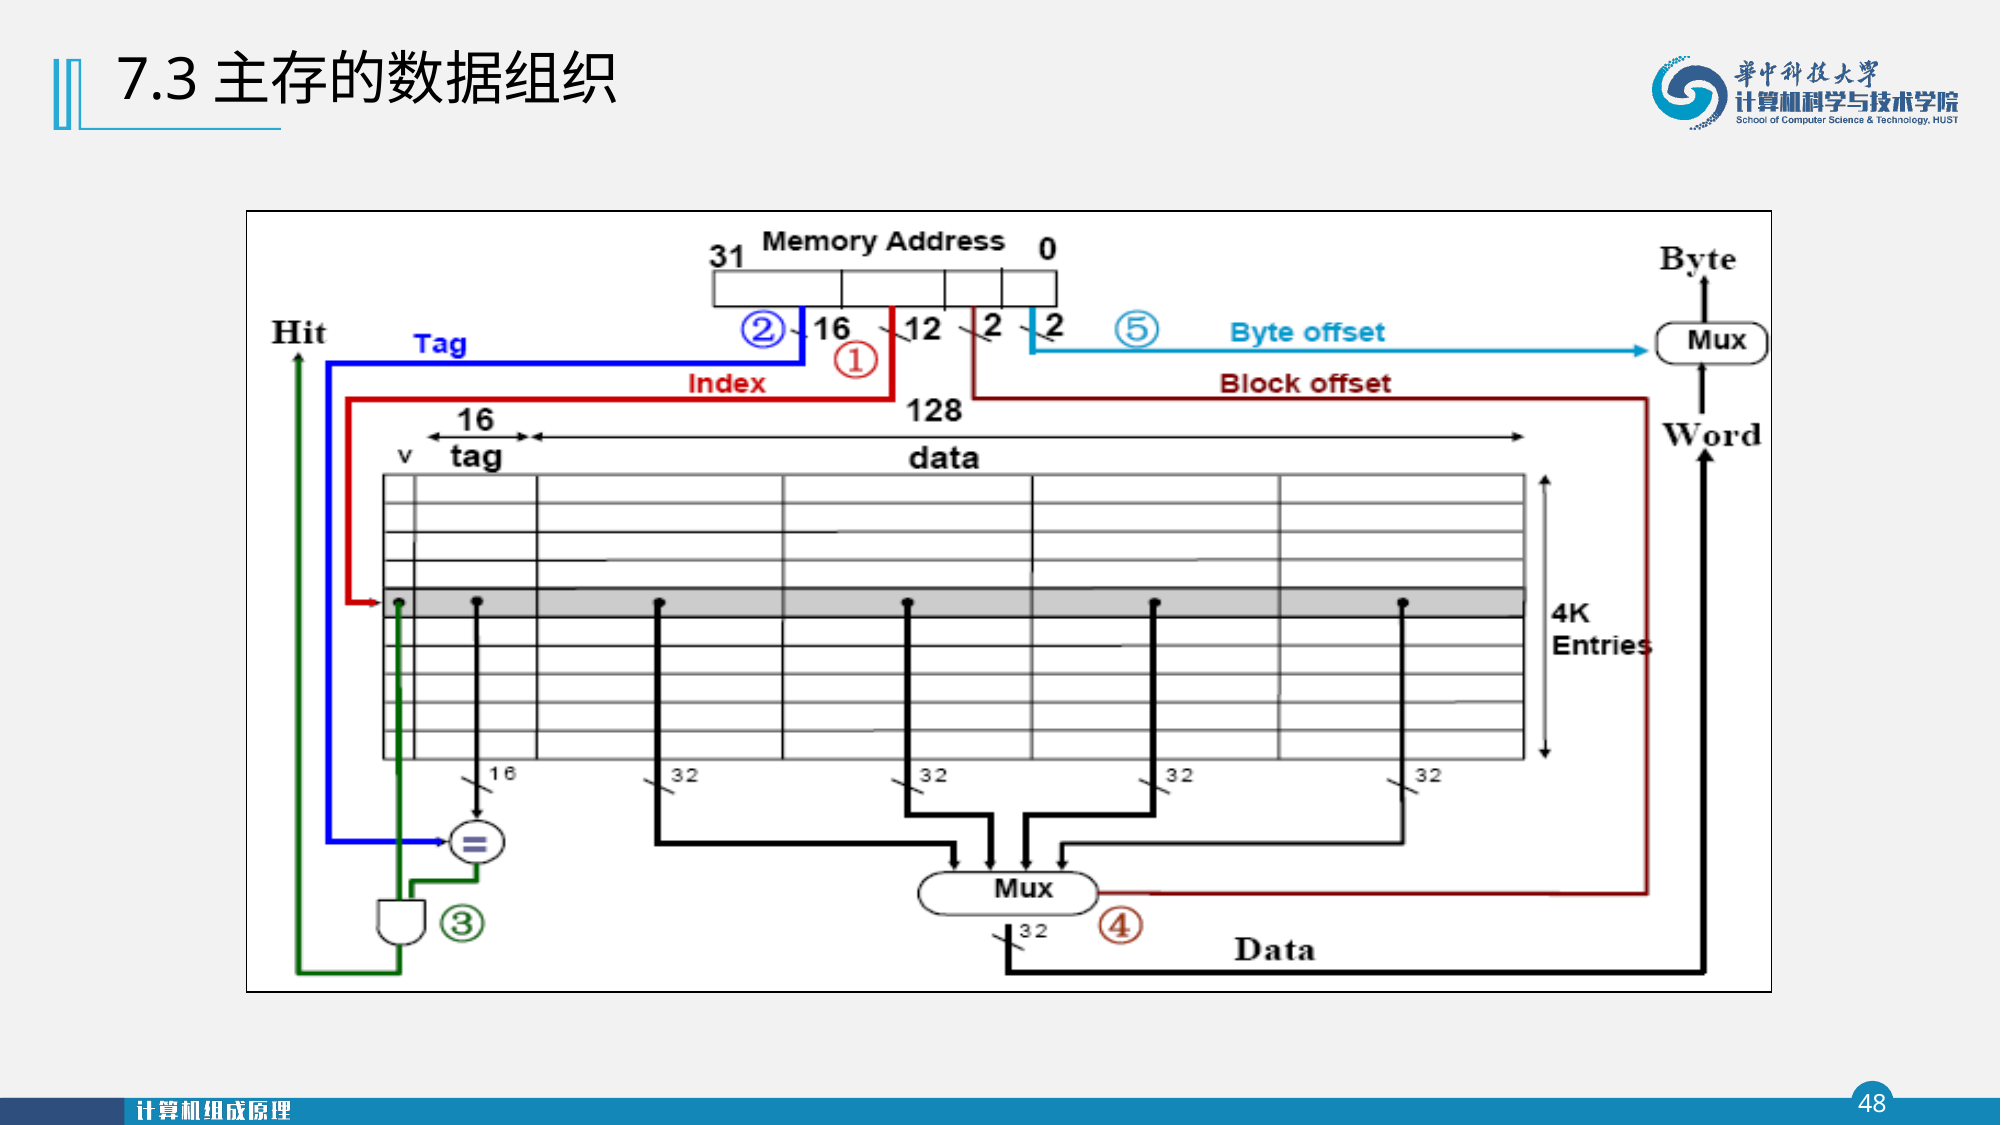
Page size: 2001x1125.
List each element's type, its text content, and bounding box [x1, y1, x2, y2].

picture [247, 211, 1771, 992]
picture [1652, 56, 1678, 81]
picture [1652, 56, 1958, 130]
text_box 7.3主存的数据组织 [101, 29, 1352, 132]
